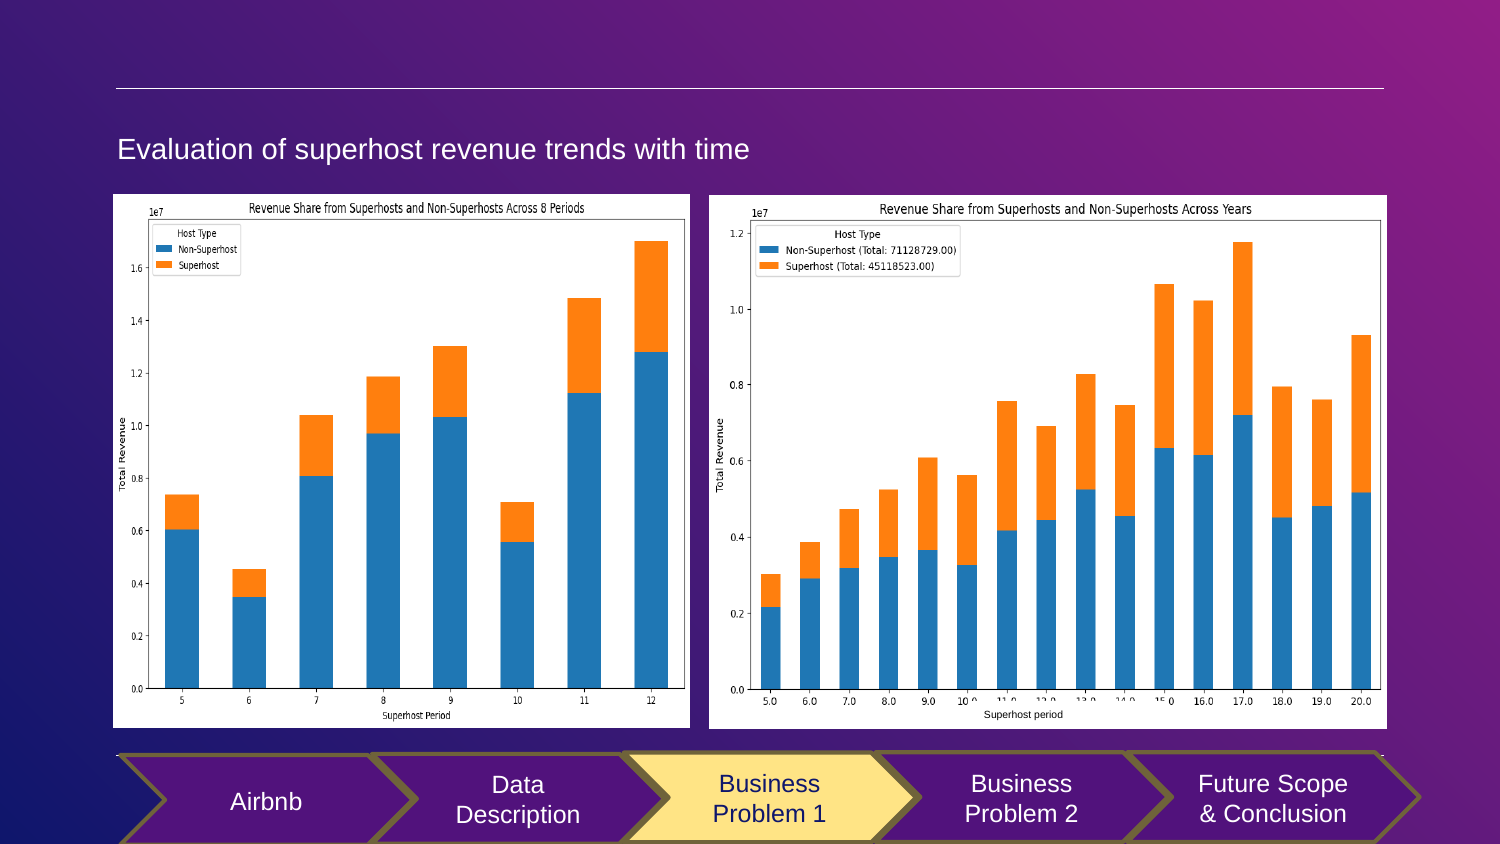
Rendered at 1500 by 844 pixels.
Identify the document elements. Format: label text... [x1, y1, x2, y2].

text_box Evaluation of superhost revenue trends with time [102, 122, 865, 173]
text_box Business Problem 2 [874, 750, 1170, 844]
picture [709, 195, 1387, 729]
text_box Airbnb [118, 752, 415, 844]
text_box Future Scope & Conclusion [1125, 750, 1422, 844]
text_box Business Problem 1 [621, 750, 919, 844]
text_box Data Description [370, 751, 667, 844]
picture [113, 194, 690, 728]
